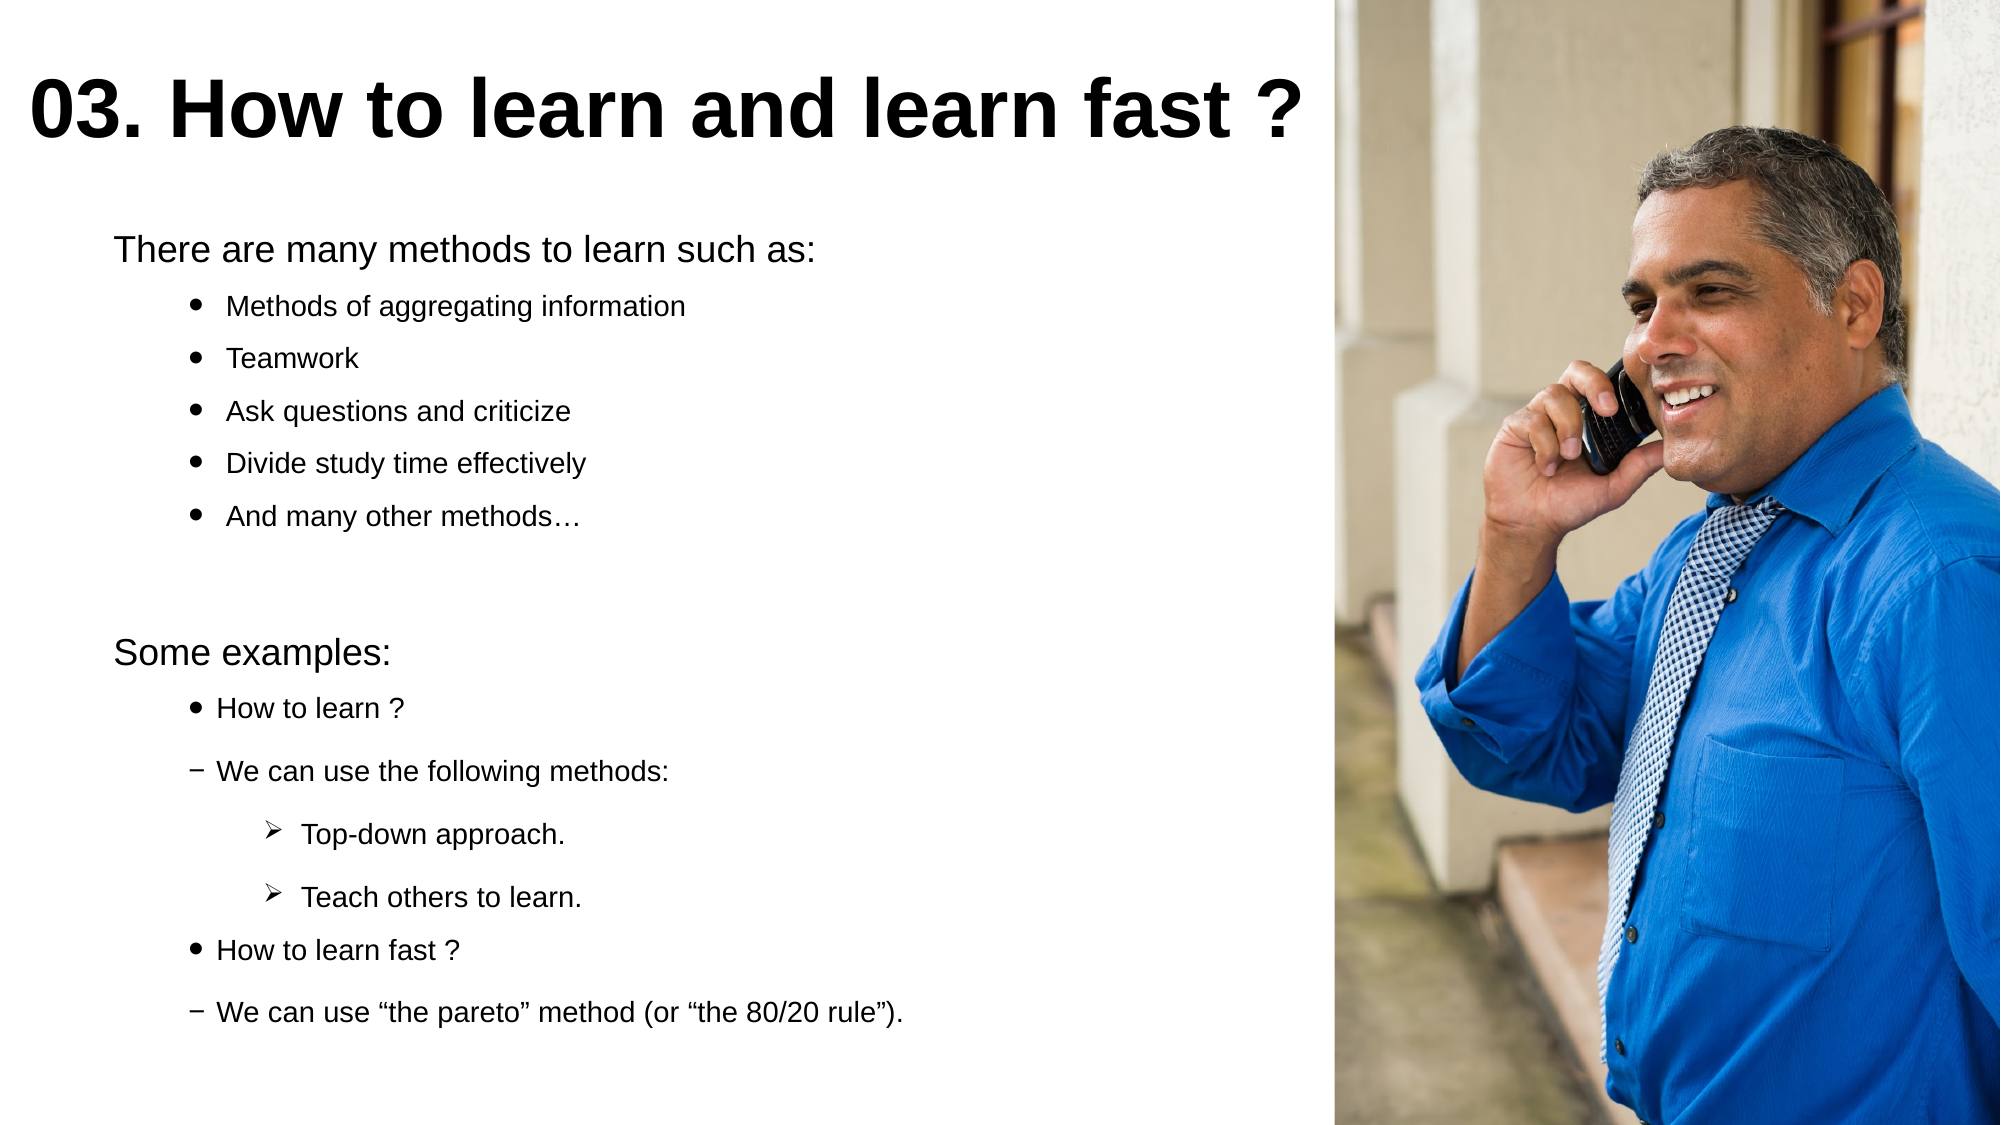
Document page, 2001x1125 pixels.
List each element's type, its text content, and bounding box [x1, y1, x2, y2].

text_box Some examples: How to learn ? We can use the following methods: Top-down approach. Teach others to learn. How to learn fast ? We can use “the pareto” method (or “the 80/20 rule”). [98, 589, 1055, 1125]
text_box There are many methods to learn such as: Methods of aggregating information Teamwork Ask questions and criticize Divide study time effectively And many other methods… [98, 187, 1000, 535]
text_box 03. How to learn and learn fast ? [14, 50, 1334, 160]
picture [1334, 0, 2000, 1125]
